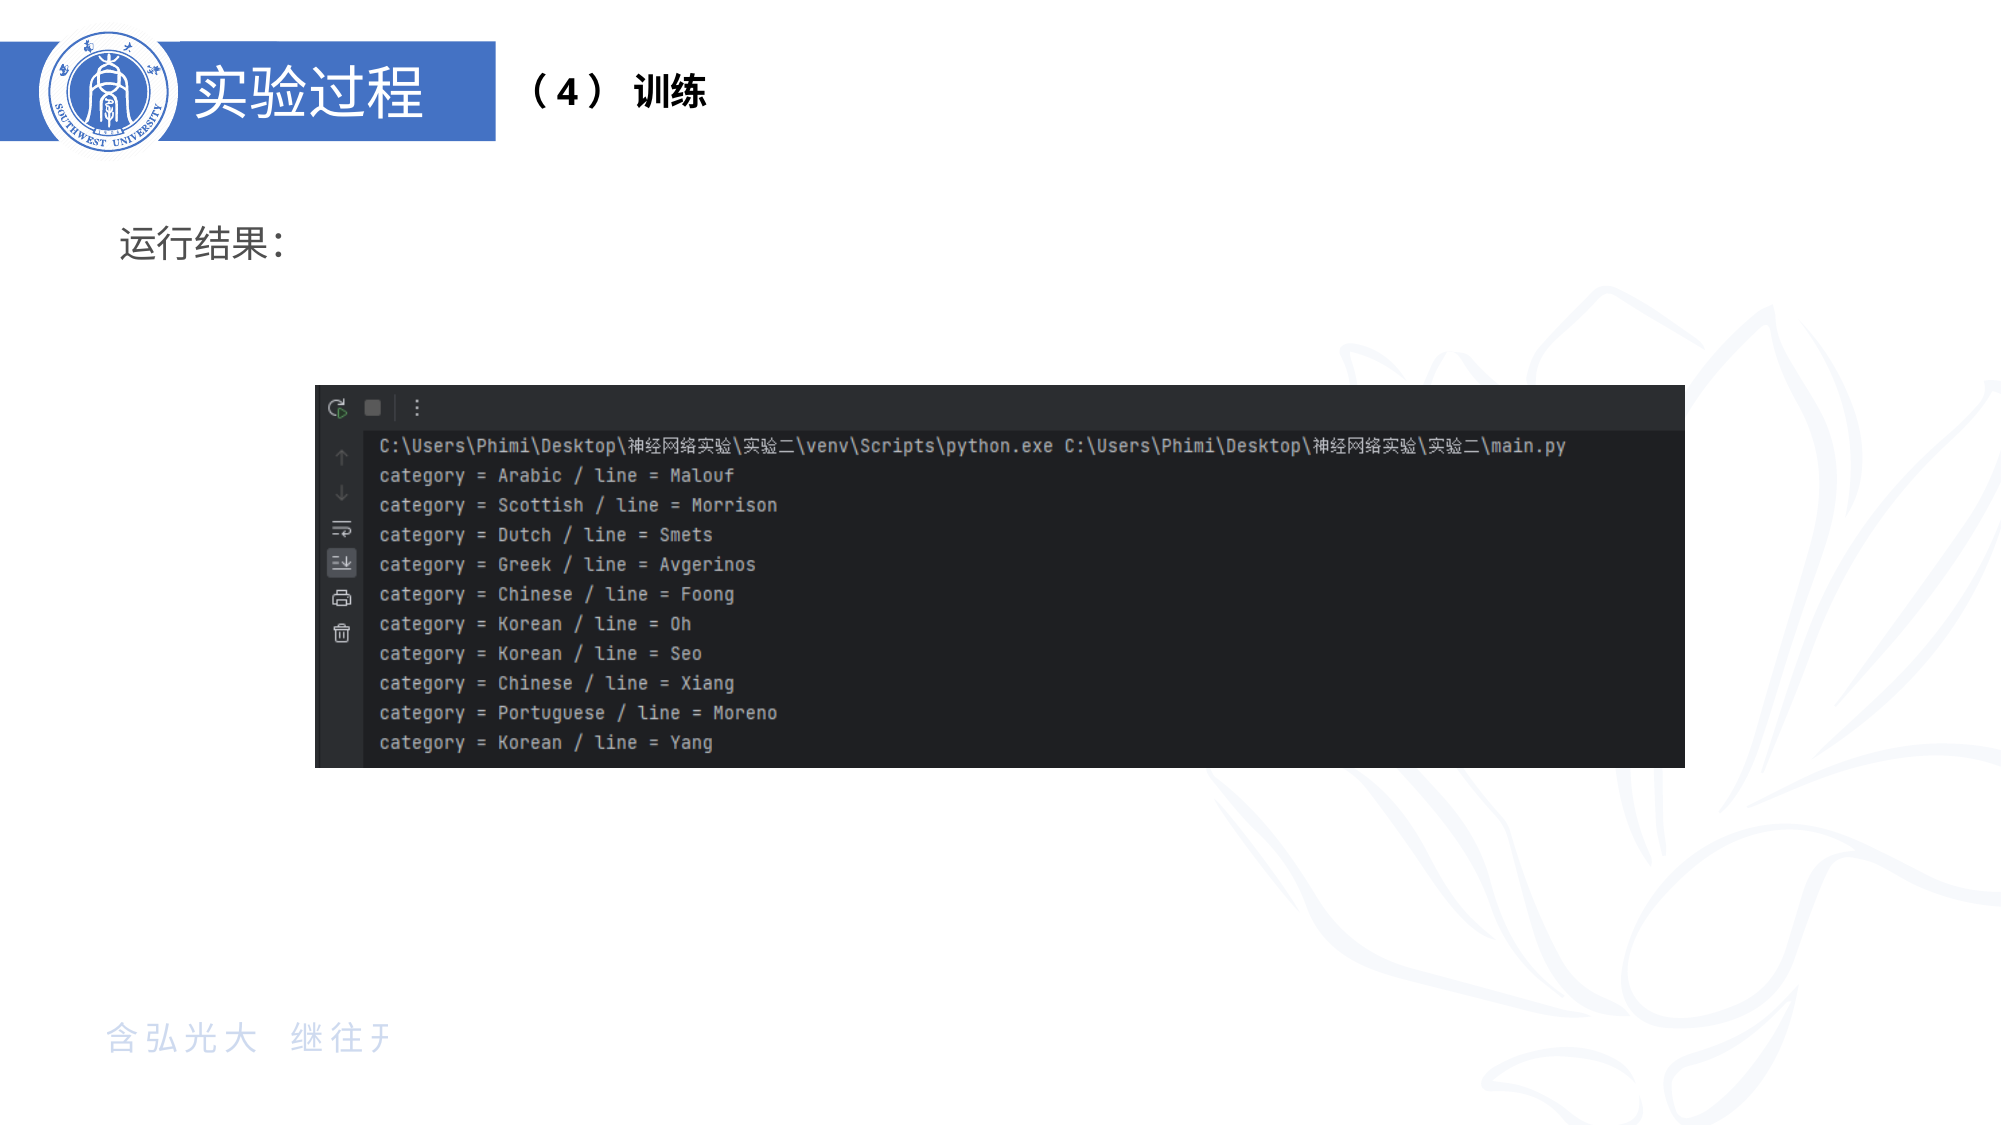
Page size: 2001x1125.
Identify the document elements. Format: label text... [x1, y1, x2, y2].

text_box 运行结果： [104, 212, 1547, 273]
text_box （4） 训练 [495, 60, 1085, 121]
list 实验过程 [180, 41, 496, 142]
picture [315, 385, 1685, 768]
